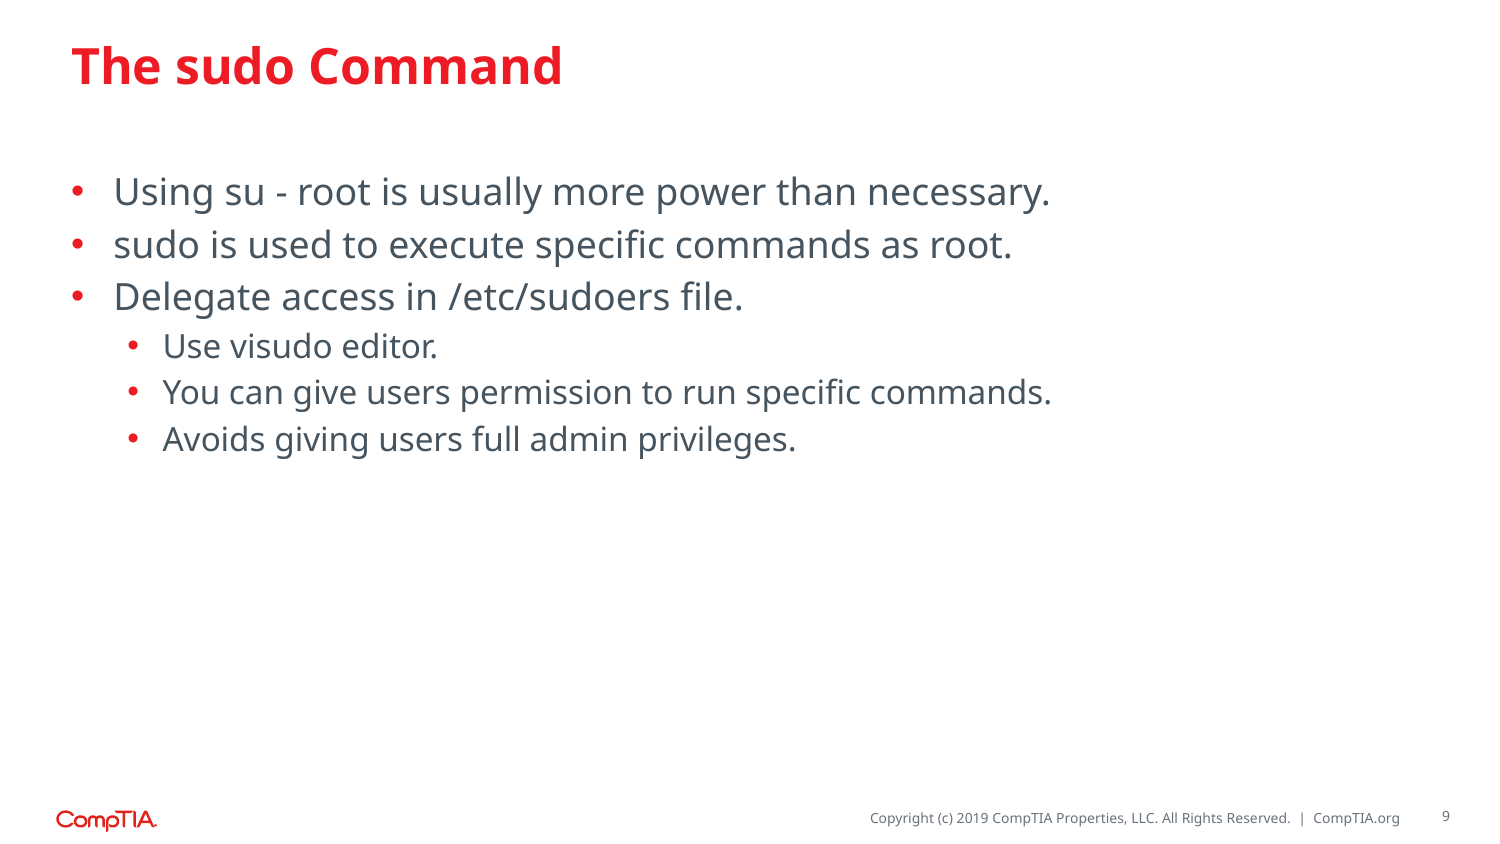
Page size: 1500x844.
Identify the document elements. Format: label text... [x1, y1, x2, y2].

title The sudo Command [56, 12, 1444, 117]
slide_number 9 [1407, 800, 1450, 835]
list Using su - root is usually more power than necessary. sudo is used to execute specific commands as root. Delegate access in /etc/sudoers file. Use visudo editor. You can give users permission to run specific commands. Avoids giving users full admin privileges. [56, 160, 1444, 746]
